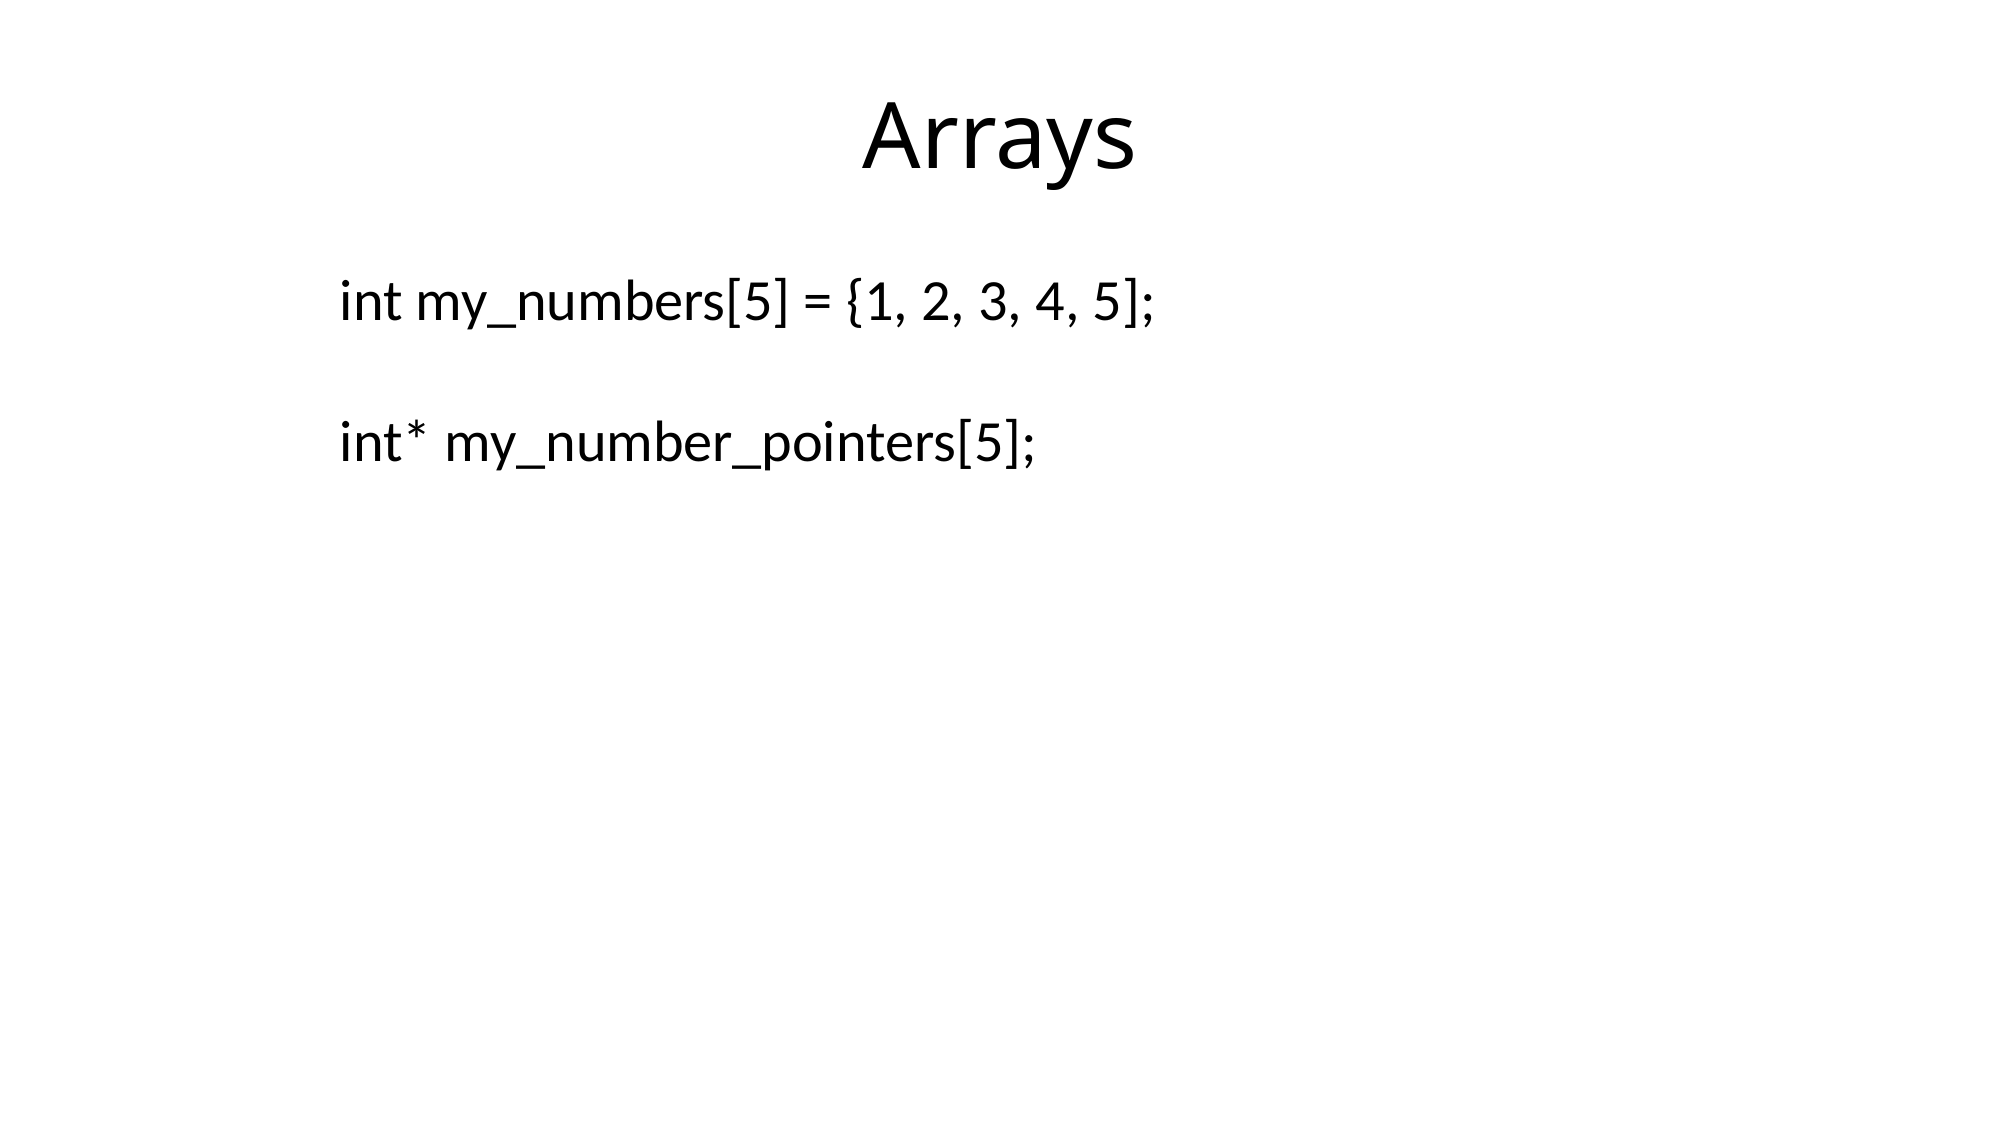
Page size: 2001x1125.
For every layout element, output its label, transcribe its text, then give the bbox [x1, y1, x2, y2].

list int my_numbers[5] = {1, 2, 3, 4, 5]; int* my_number_pointers[5]; [324, 262, 1675, 1005]
title Arrays [324, 45, 1675, 233]
